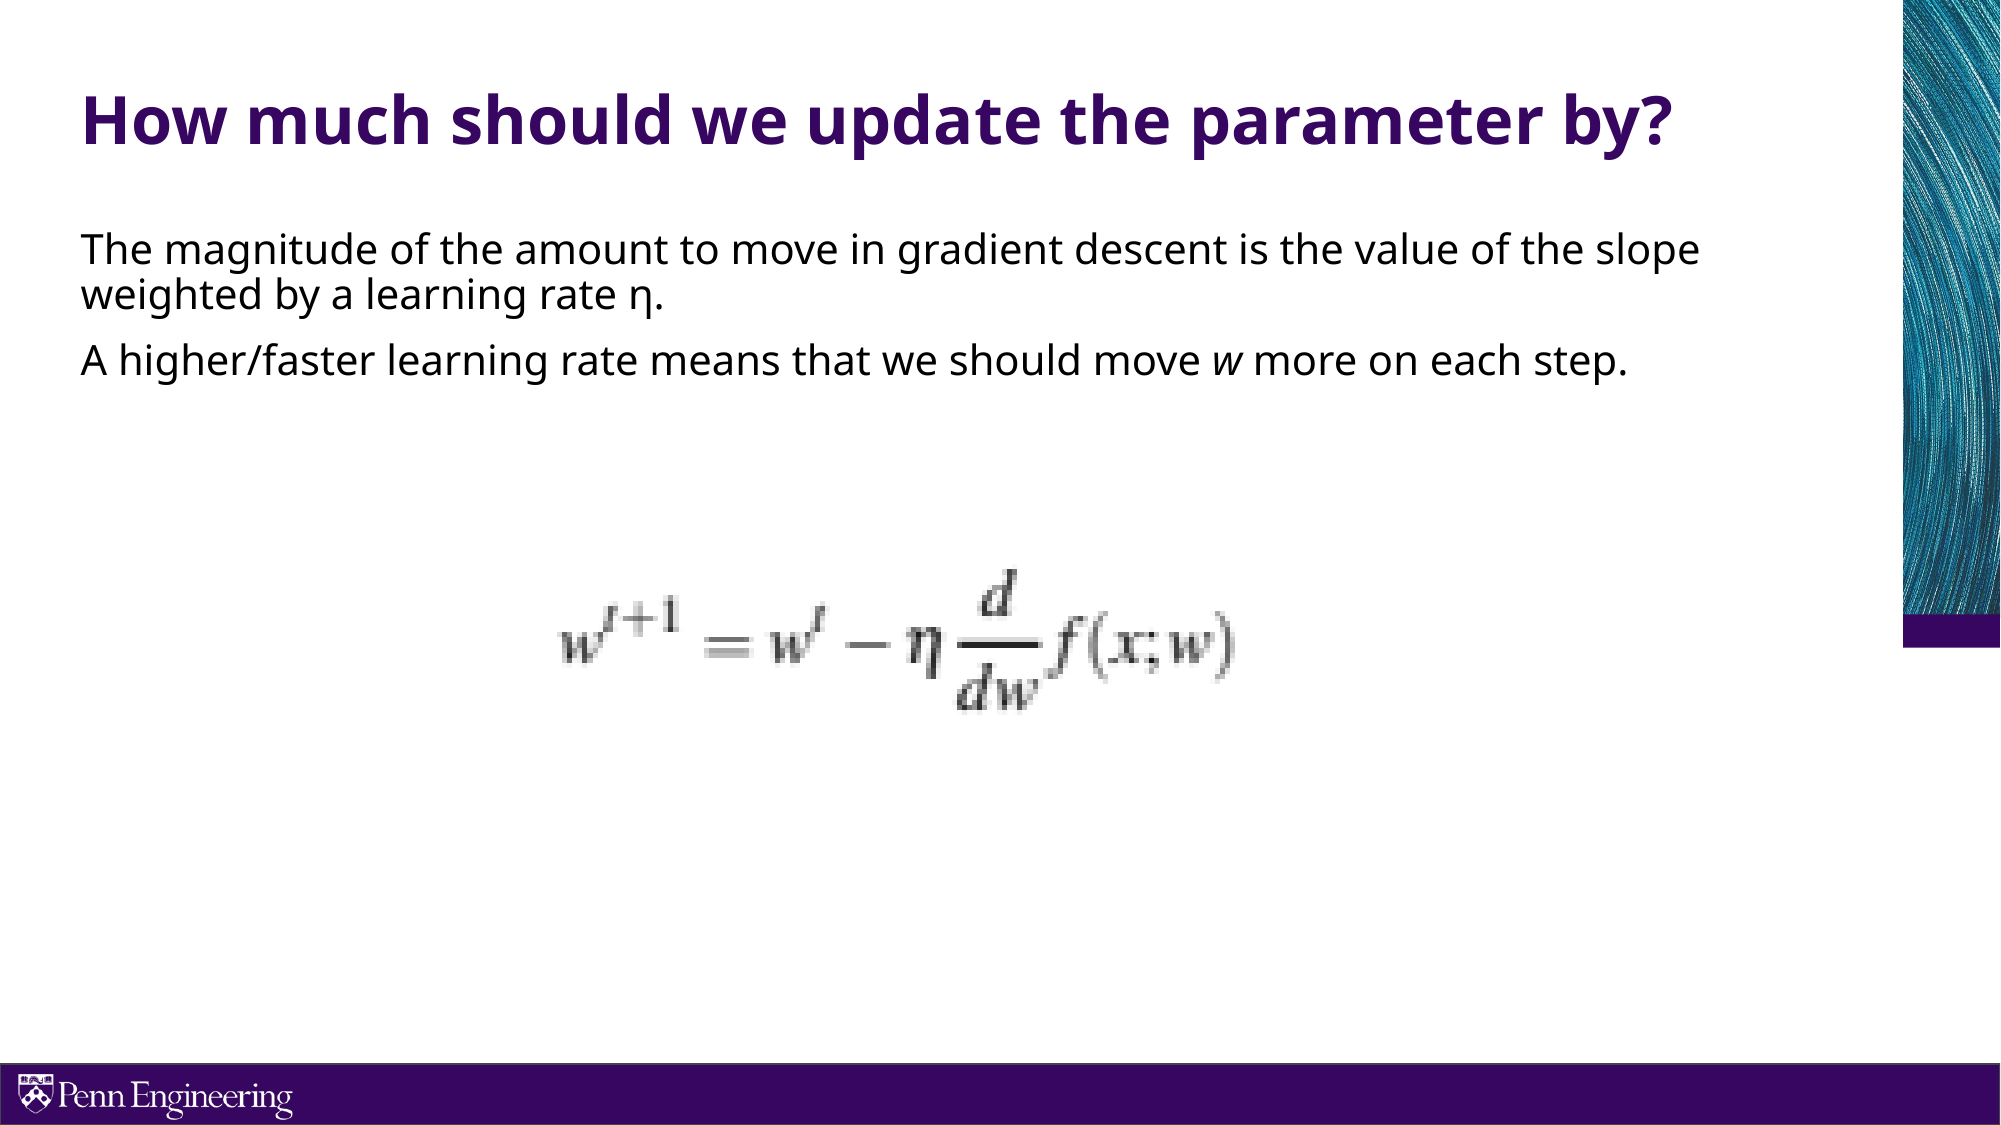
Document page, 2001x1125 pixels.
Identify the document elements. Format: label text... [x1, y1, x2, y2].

picture [1906, 362, 1912, 370]
title How much should we update the parameter by? [65, 59, 1863, 187]
picture [1949, 13, 1955, 20]
picture [1962, 39, 1970, 47]
picture [1903, 0, 2001, 618]
picture [8, 1066, 301, 1123]
picture [502, 549, 1291, 737]
picture [1916, 342, 1921, 352]
list The magnitude of the amount to move in gradient descent is the value of the slope weighted by a learning rate η. A higher/faster learning rate means that we should move w more on each step. [65, 221, 1791, 1008]
picture [1903, 523, 1914, 546]
picture [1903, 310, 1915, 339]
picture [1971, 53, 1979, 64]
picture [1989, 0, 2001, 13]
picture [1913, 321, 1917, 333]
picture [1903, 341, 1915, 350]
picture [1908, 277, 1920, 293]
picture [1903, 374, 1908, 384]
